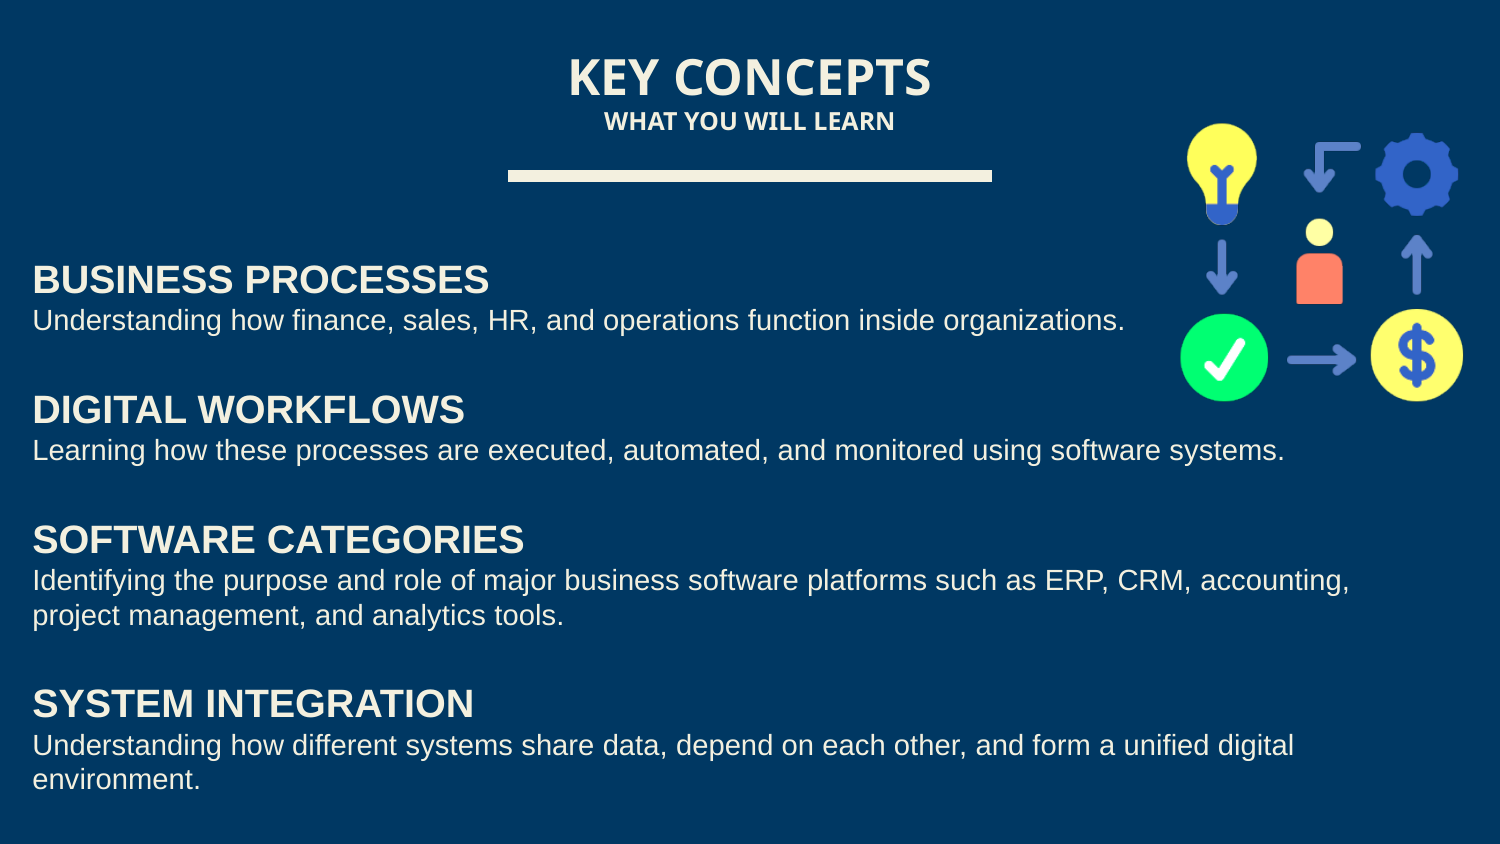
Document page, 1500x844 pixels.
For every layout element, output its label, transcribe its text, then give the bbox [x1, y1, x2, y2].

text_box BUSINESS PROCESSES Understanding how finance, sales, HR, and operations function inside organizations. DIGITAL WORKFLOWS Learning how these processes are executed, automated, and monitored using software systems. SOFTWARE CATEGORIES Identifying the purpose and role of major business software platforms such as ERP, CRM, accounting, project management, and analytics tools. SYSTEM INTEGRATION Understanding how different systems share data, depend on each other, and form a unified digital environment. [32, 253, 1388, 796]
picture [1171, 114, 1468, 411]
text_box KEY CONCEPTS WHAT YOU WILL LEARN [72, 45, 1428, 238]
